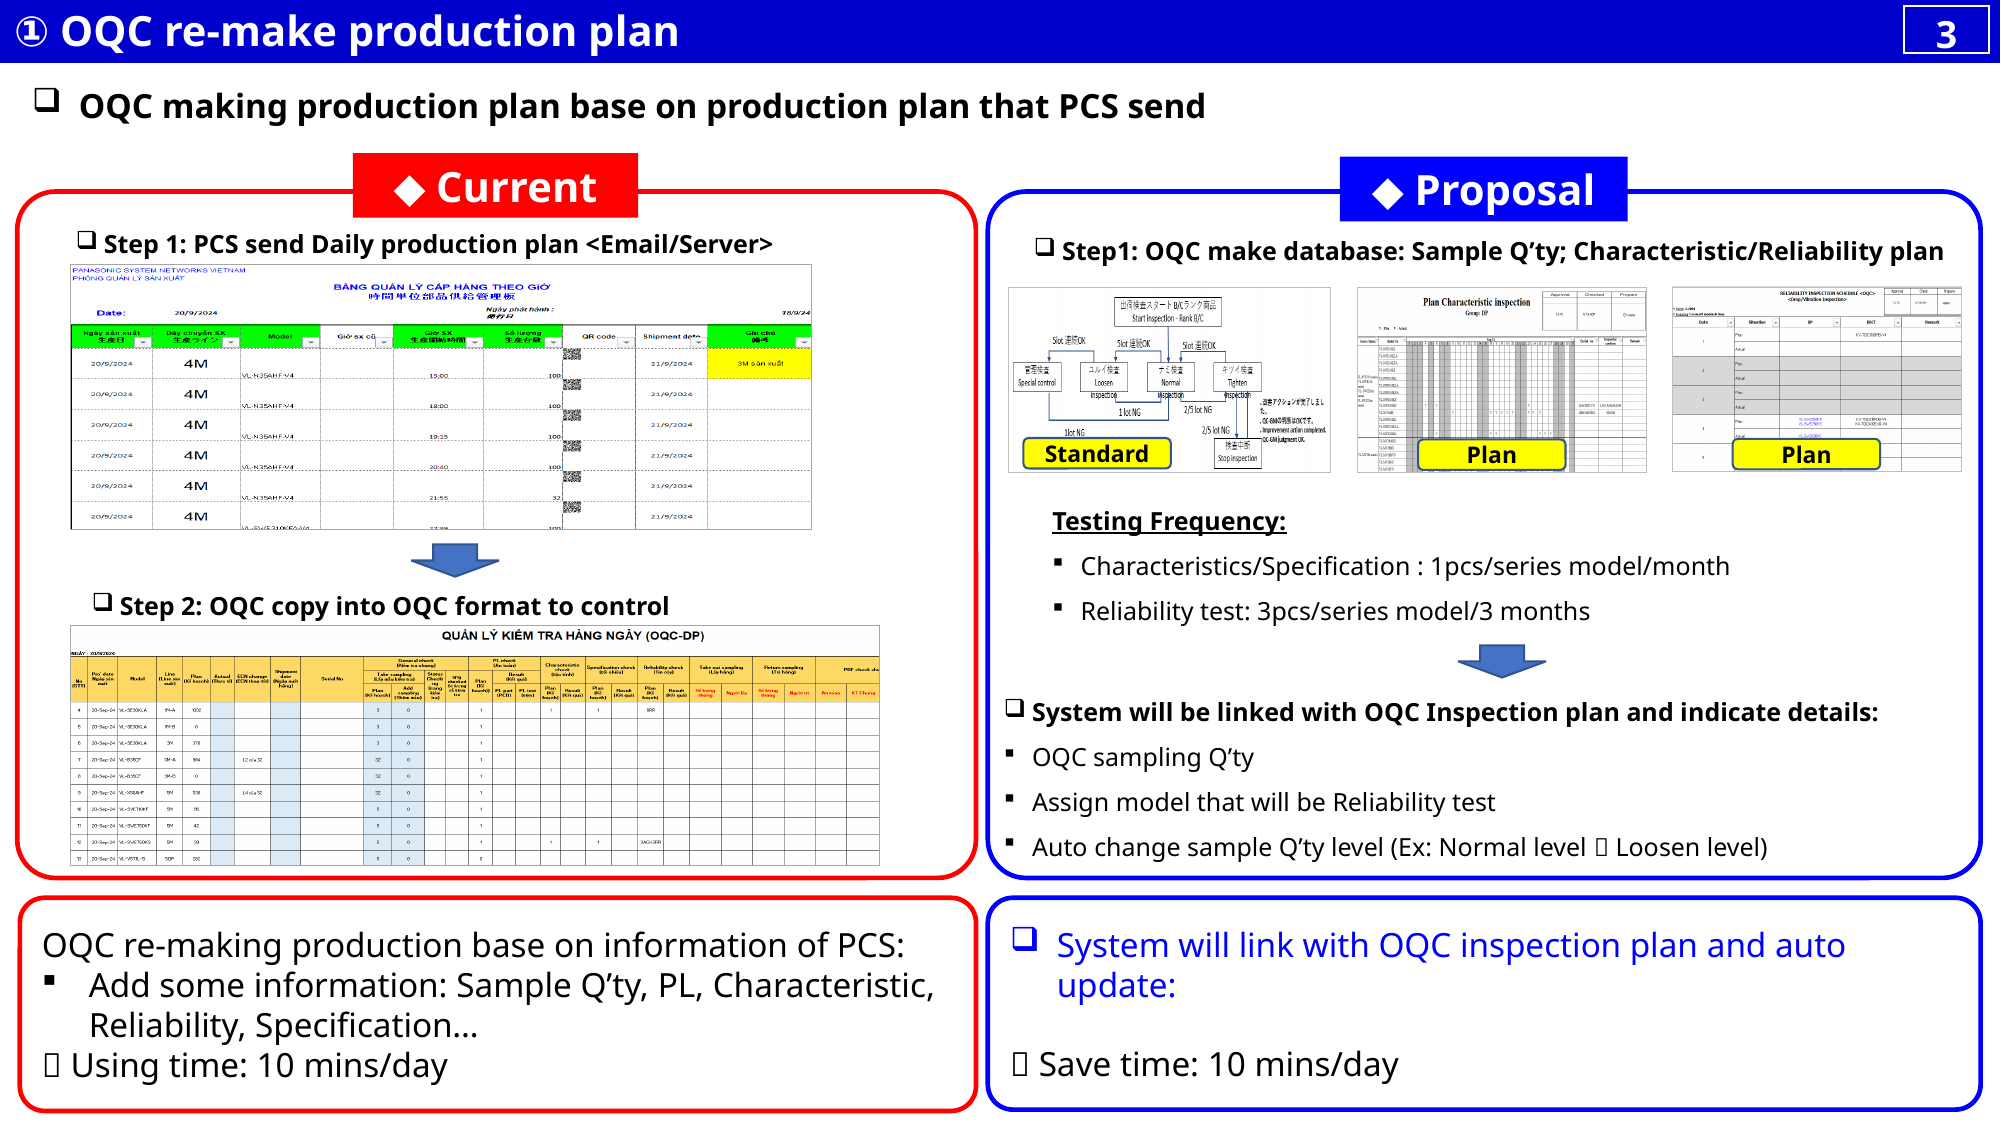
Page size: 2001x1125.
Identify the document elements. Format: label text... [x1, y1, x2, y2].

text_box System will link with OQC inspection plan and auto update:  Save time: 10 mins/day [987, 897, 1981, 1110]
text_box OQC making production plan base on production plan that PCS send [17, 77, 1982, 133]
text_box ① OQC re-make production plan [0, 0, 2000, 64]
text_box Step1: OQC make database: Sample Q’ty; Characteristic/Reliability plan [1019, 228, 1962, 273]
text_box [1001, 869, 1967, 878]
text_box System will be linked with OQC Inspection plan and indicate details: OQC sampling Q’ty Assign model that will be Reliability test Auto change sample Q’ty level (Ex: Normal level  Loosen level) [989, 674, 1982, 869]
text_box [1008, 286, 1962, 473]
text_box Testing Frequency: Characteristics/Specification : 1pcs/series model/month Reliability test: 3pcs/series model/3 months [1037, 483, 1747, 633]
text_box [17, 191, 976, 878]
text_box [987, 191, 1981, 850]
picture [70, 264, 812, 530]
text_box [1457, 644, 1547, 679]
text_box ◆ Current [352, 153, 639, 218]
text_box OQC re-making production base on information of PCS: Add some information: Sample Q’ty, PL, Characteristic, Reliability, Specification…  Using time: 10 mins/day [19, 897, 977, 1111]
picture [70, 625, 880, 866]
text_box ◆ Proposal [1339, 156, 1628, 222]
text_box 3 [1903, 5, 1990, 54]
